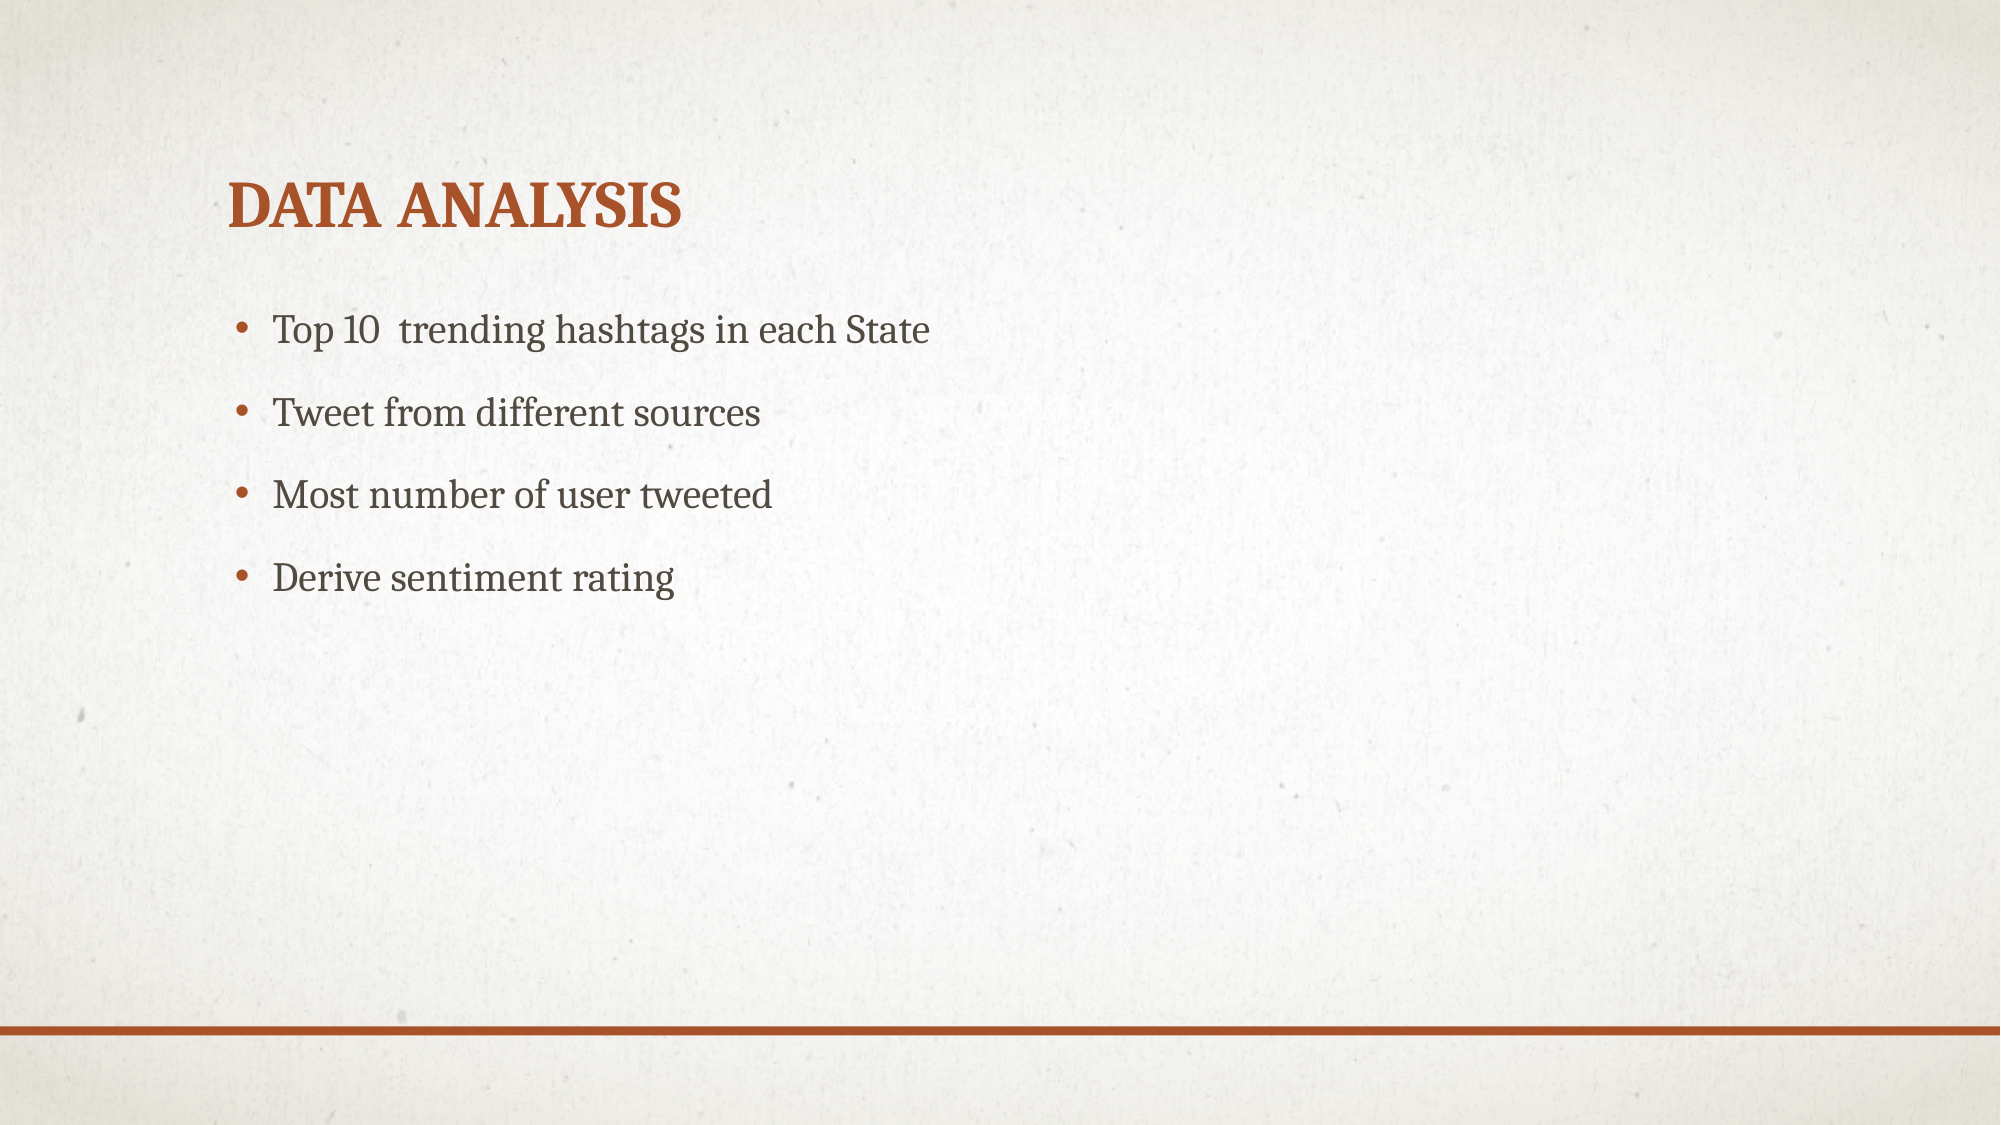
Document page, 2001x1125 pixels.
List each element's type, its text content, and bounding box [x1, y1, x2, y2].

list Top 10 trending hashtags in each State Tweet from different sources Most number of user tweeted Derive sentiment rating [212, 299, 1788, 975]
title Data Analysis [212, 62, 1788, 250]
picture [0, 0, 2001, 1125]
